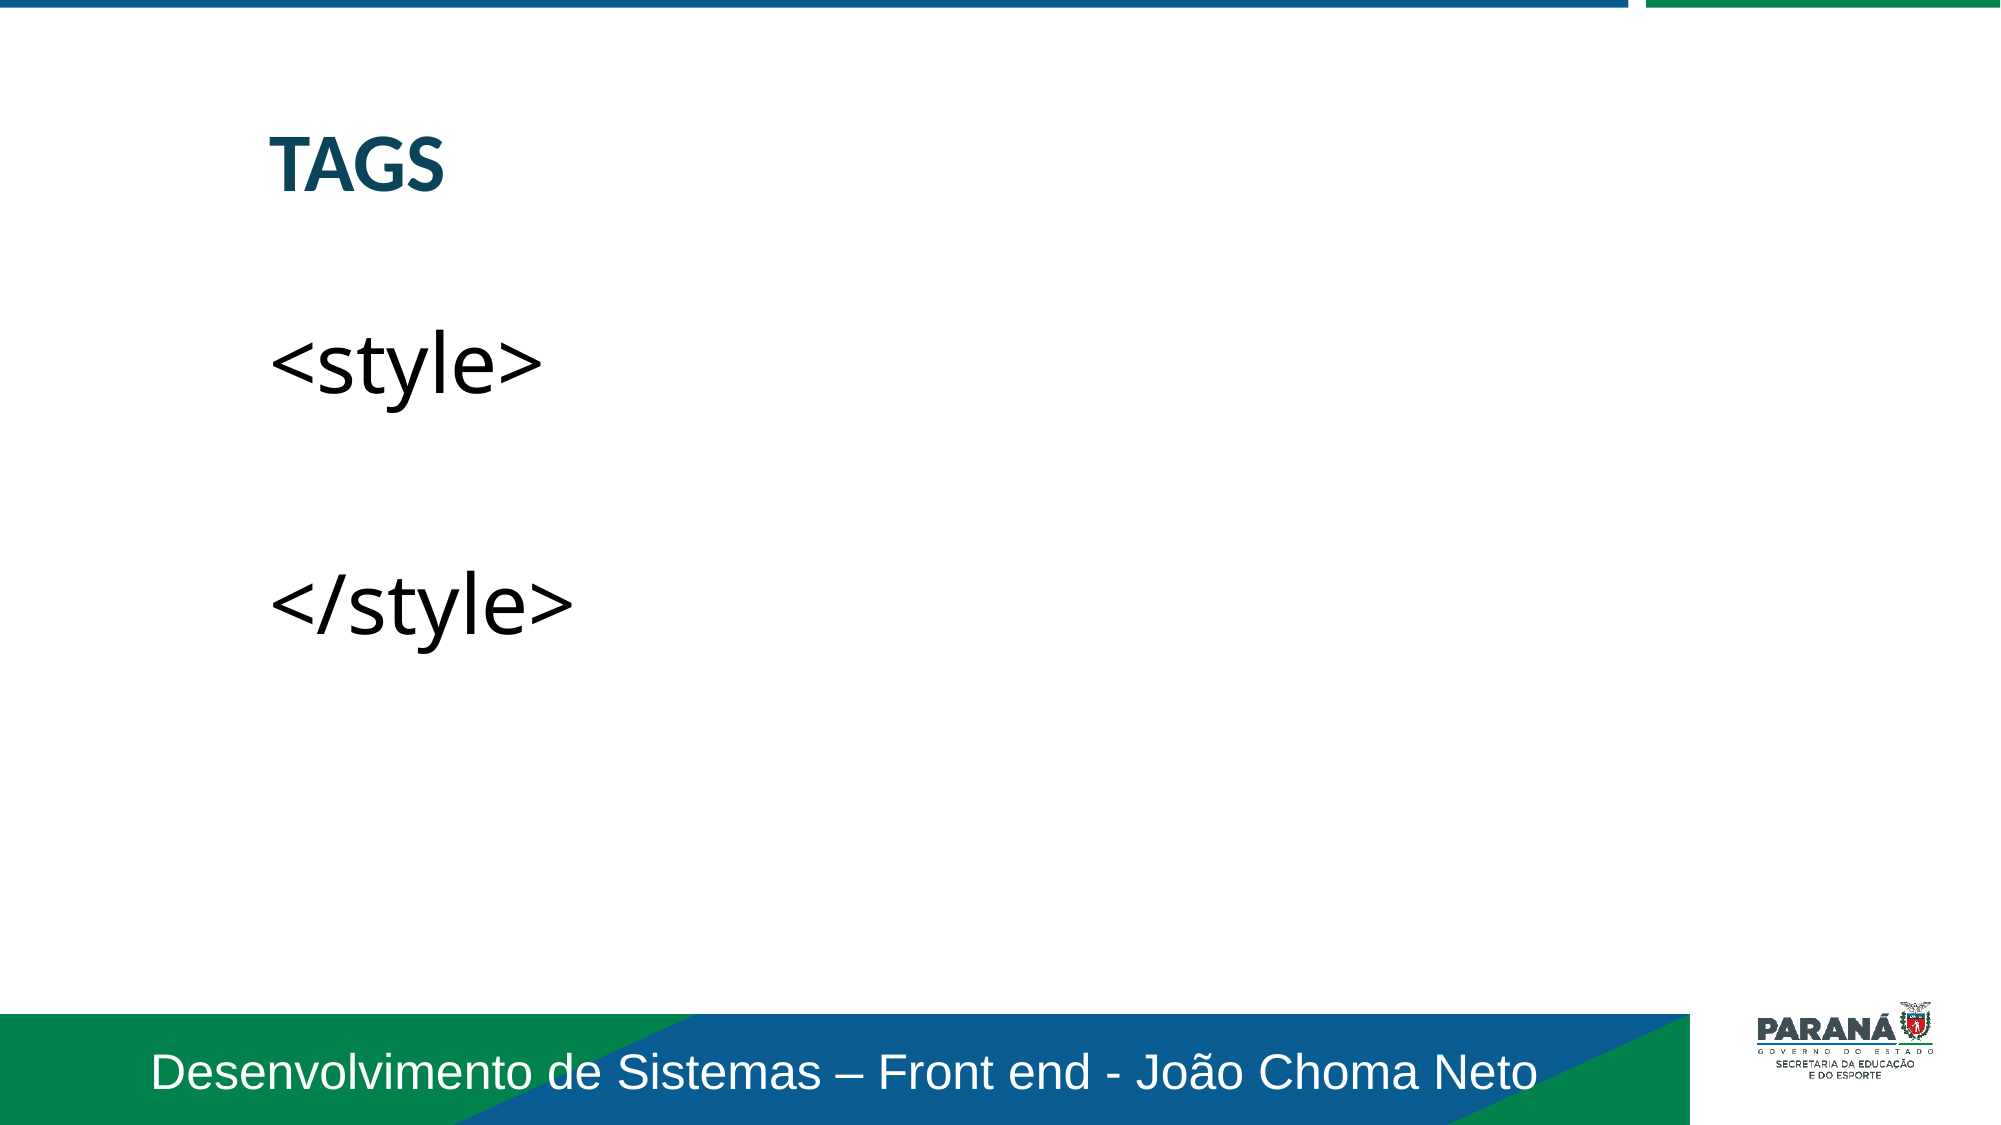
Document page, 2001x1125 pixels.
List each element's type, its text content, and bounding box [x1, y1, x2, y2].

picture [1757, 1002, 1933, 1081]
list <style> </style> [217, 302, 1677, 921]
picture [0, 1014, 1690, 1125]
list TAGS [217, 111, 1637, 249]
